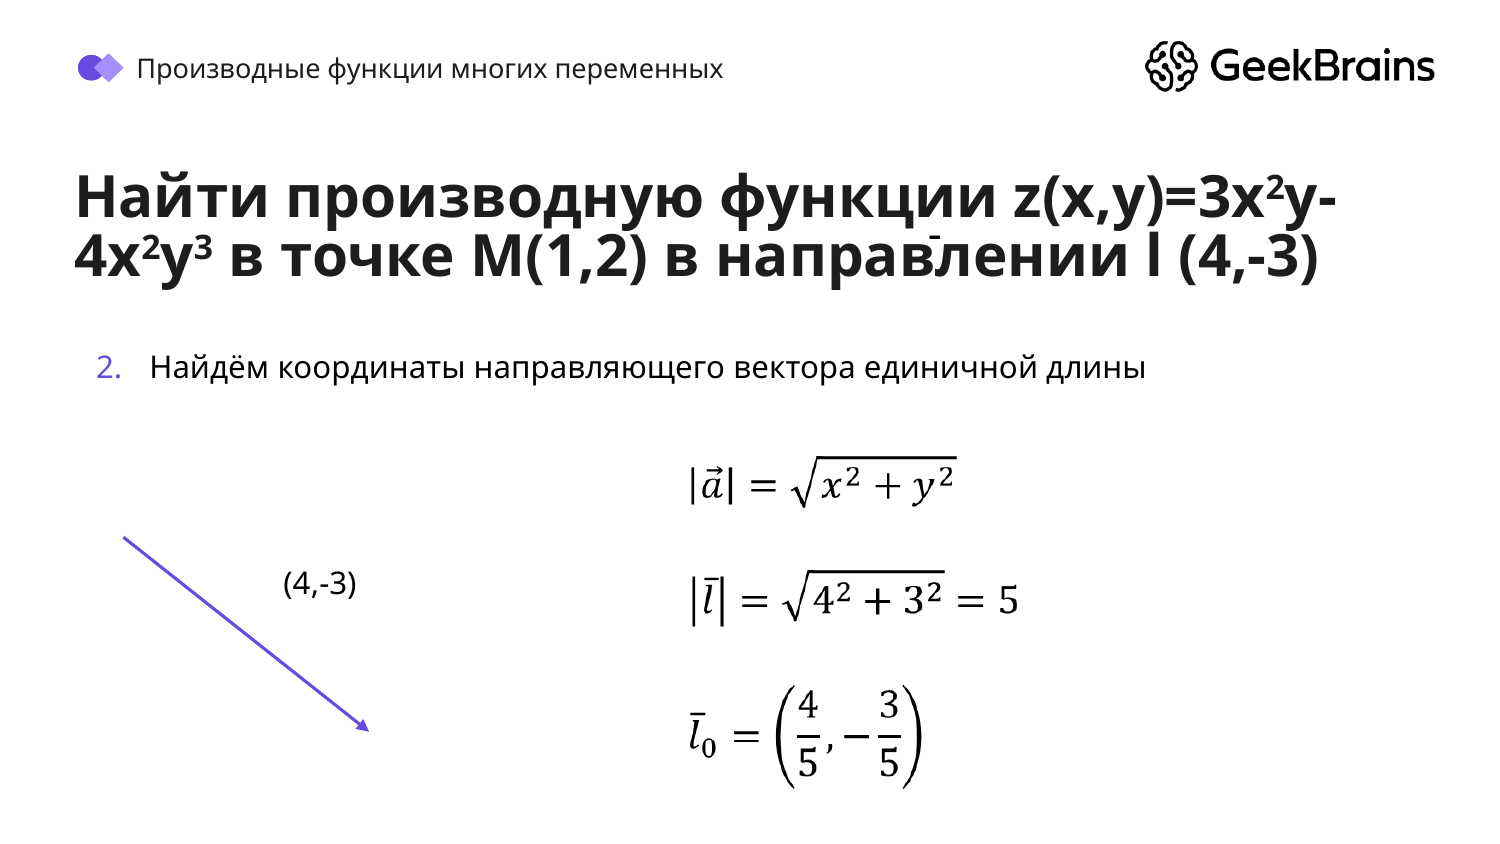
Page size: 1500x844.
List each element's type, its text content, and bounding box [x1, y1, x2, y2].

text_box [78, 54, 102, 81]
title Найти производную функции z(x,y)=3x2y-4x2y3 в точке M(1,2) в направлении l (4,-3) [74, 168, 1449, 243]
picture [1145, 39, 1435, 93]
text_box [93, 53, 124, 82]
text_box Производные функции многих переменных [134, 39, 812, 82]
text_box Найдём координаты направляющего вектора единичной длины [74, 335, 1477, 445]
picture [681, 444, 1034, 794]
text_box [123, 537, 370, 732]
